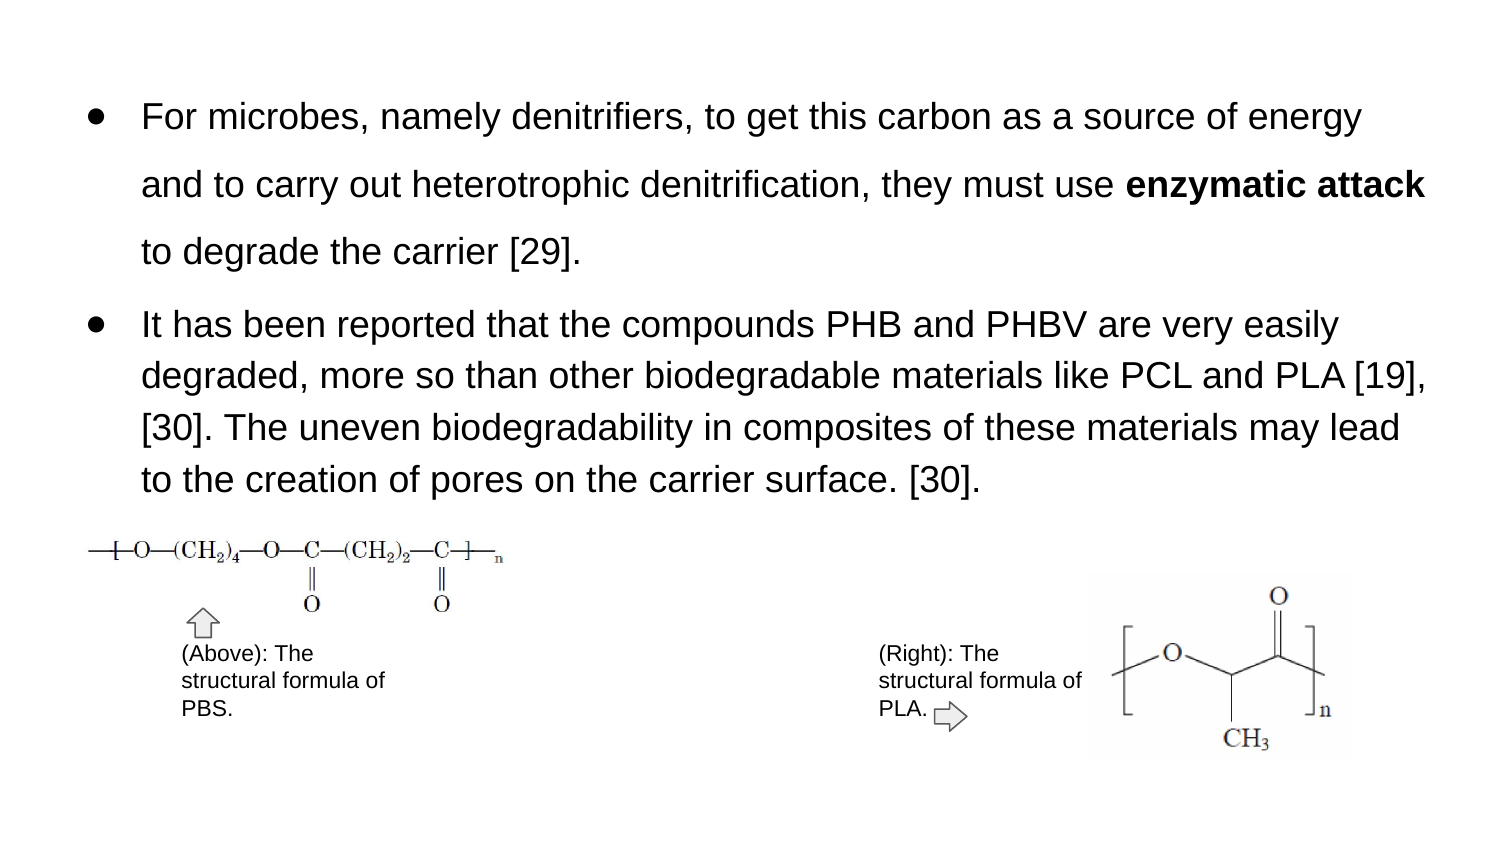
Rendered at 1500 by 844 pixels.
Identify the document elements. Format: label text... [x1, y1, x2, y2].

text_box (Right): The structural formula of PLA. [863, 623, 1083, 723]
list For microbes, namely denitrifiers, to get this carbon as a source of energy and to carry out heterotrophic denitrification, they must use enzymatic attack to degrade the carrier [29]. It has been reported that the compounds PHB and PHBV are very easily degraded, more so than other biodegradable materials like PCL and PLA [19], [30]. The uneven biodegradability in composites of these materials may lead to the creation of pores on the carrier surface. [30]. [51, 54, 1449, 750]
picture [75, 524, 514, 624]
text_box (Above): The structural formula of PBS. [166, 632, 423, 723]
picture [1088, 572, 1352, 760]
text_box [195, 632, 212, 638]
text_box [934, 701, 967, 732]
